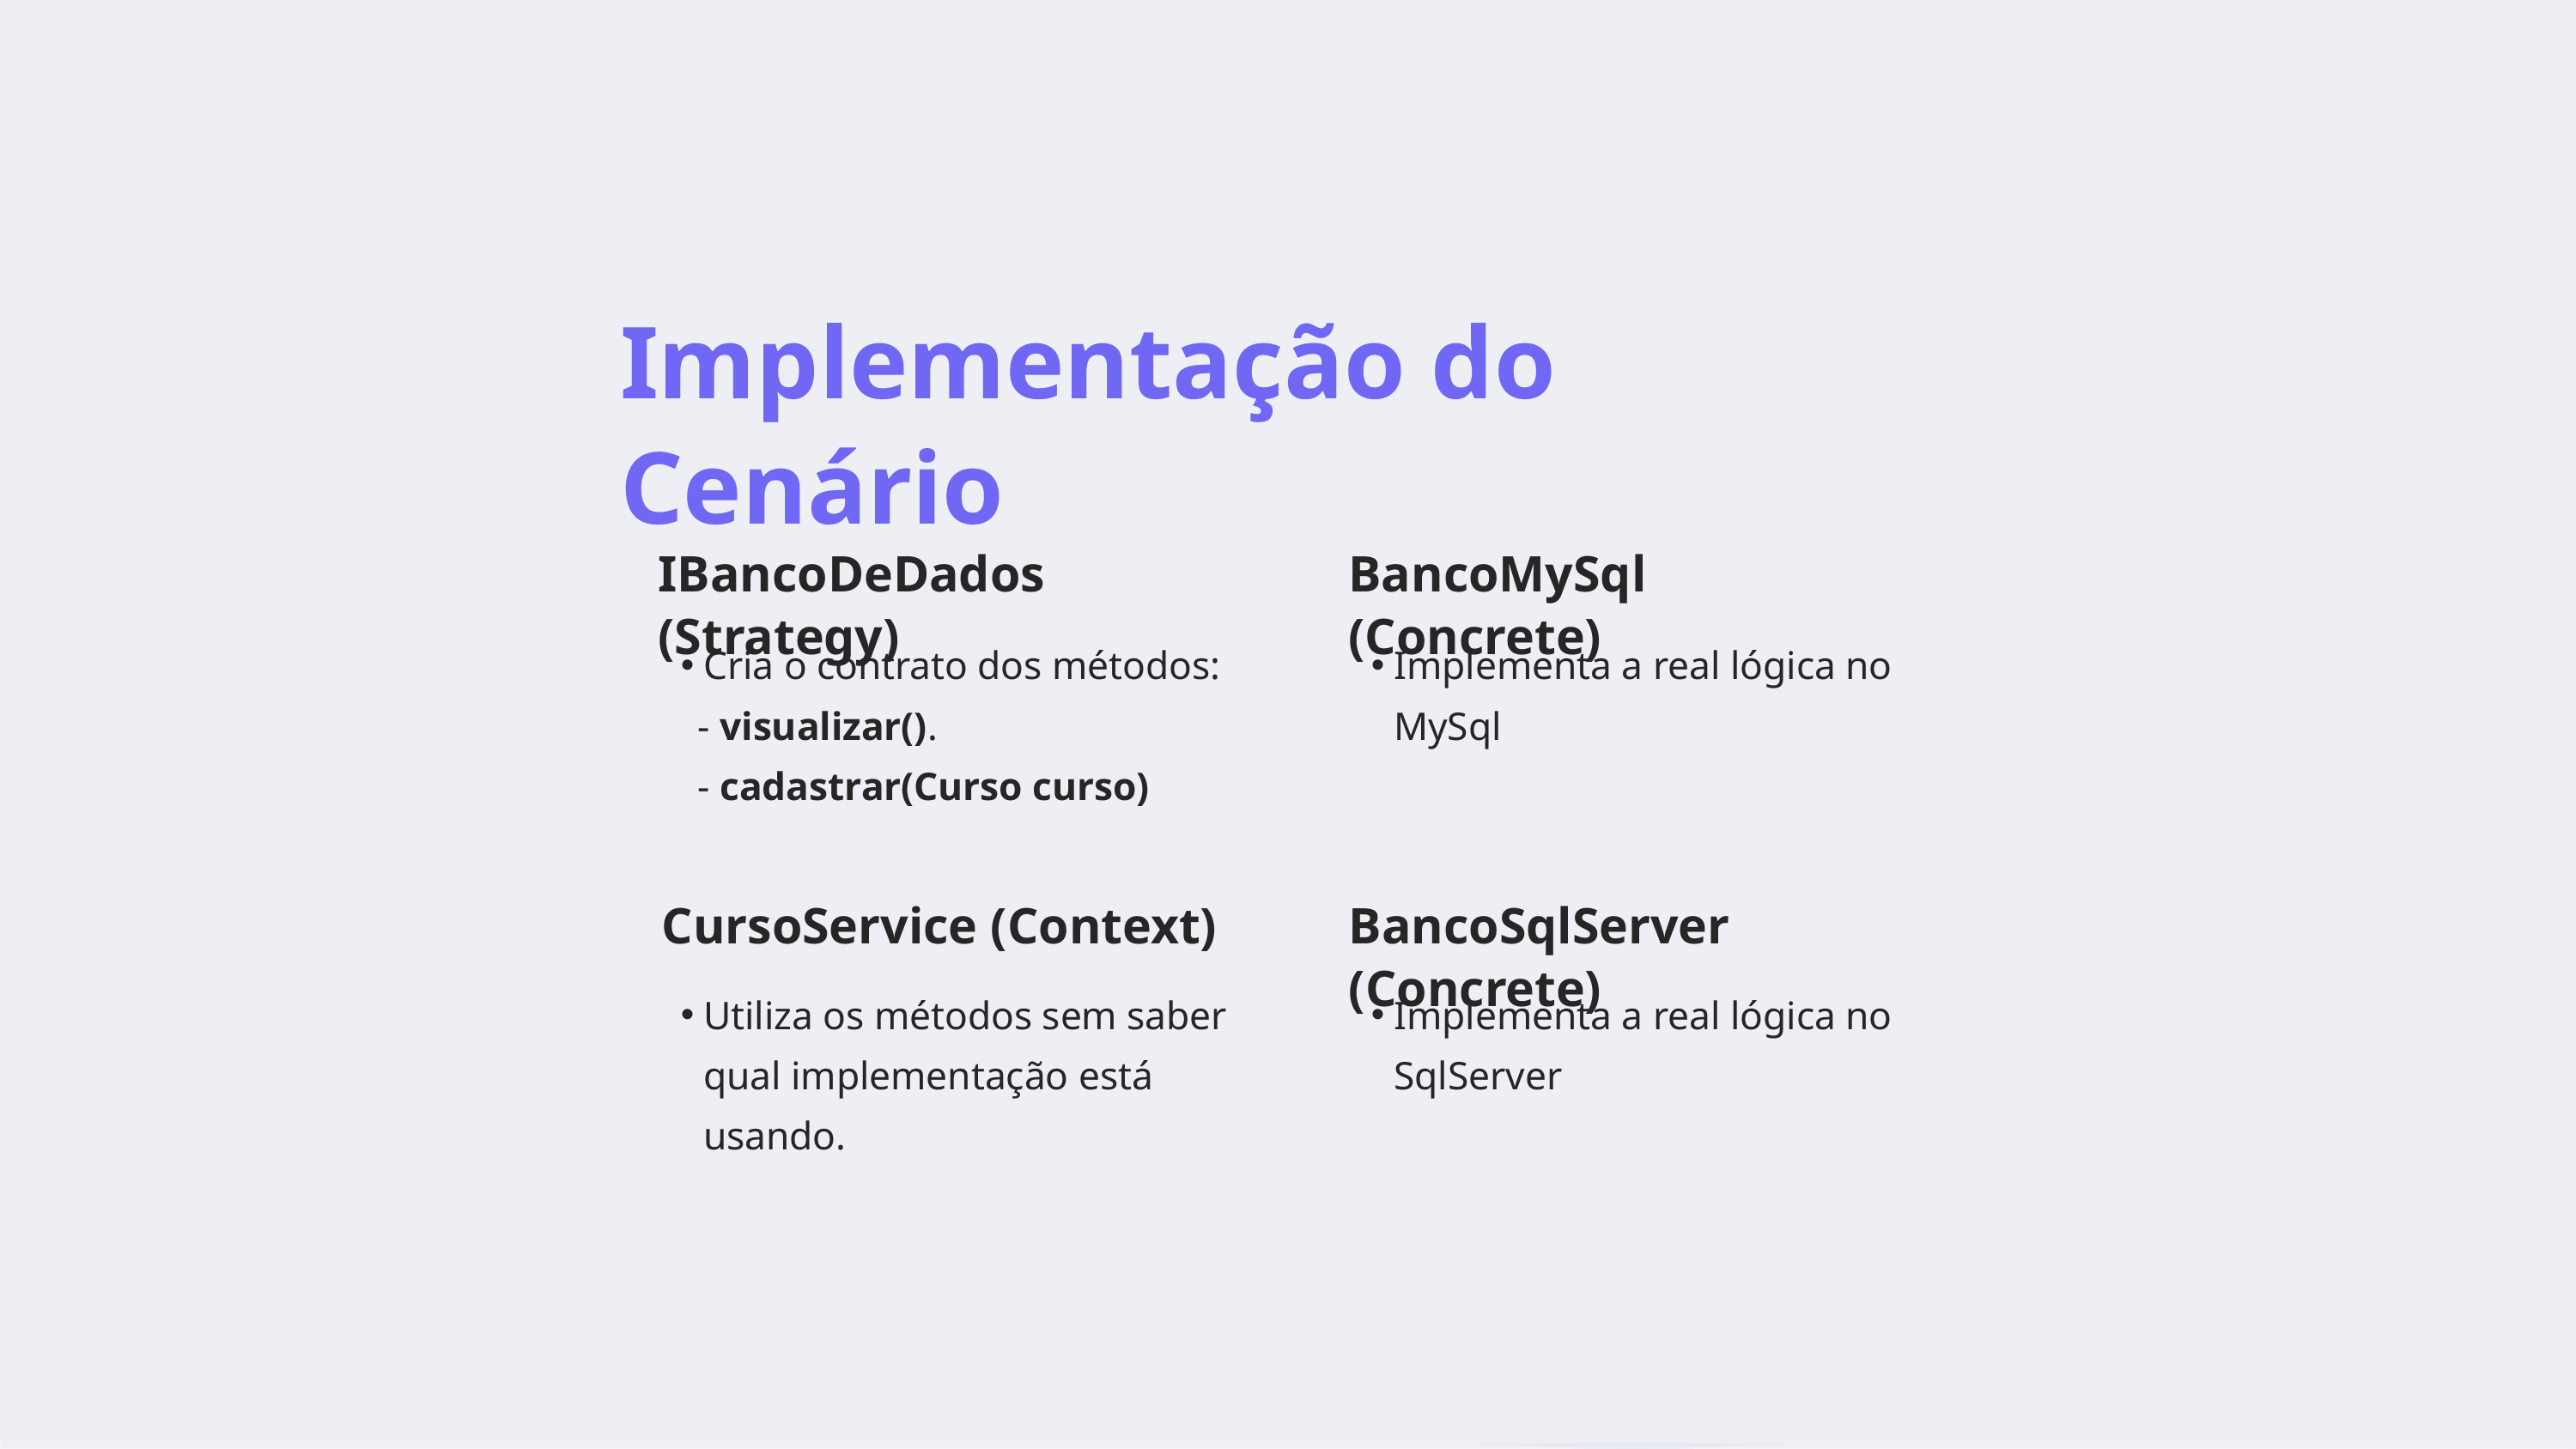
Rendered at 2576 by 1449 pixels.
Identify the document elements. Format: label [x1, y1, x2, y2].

text_box [0, 0, 2576, 1444]
